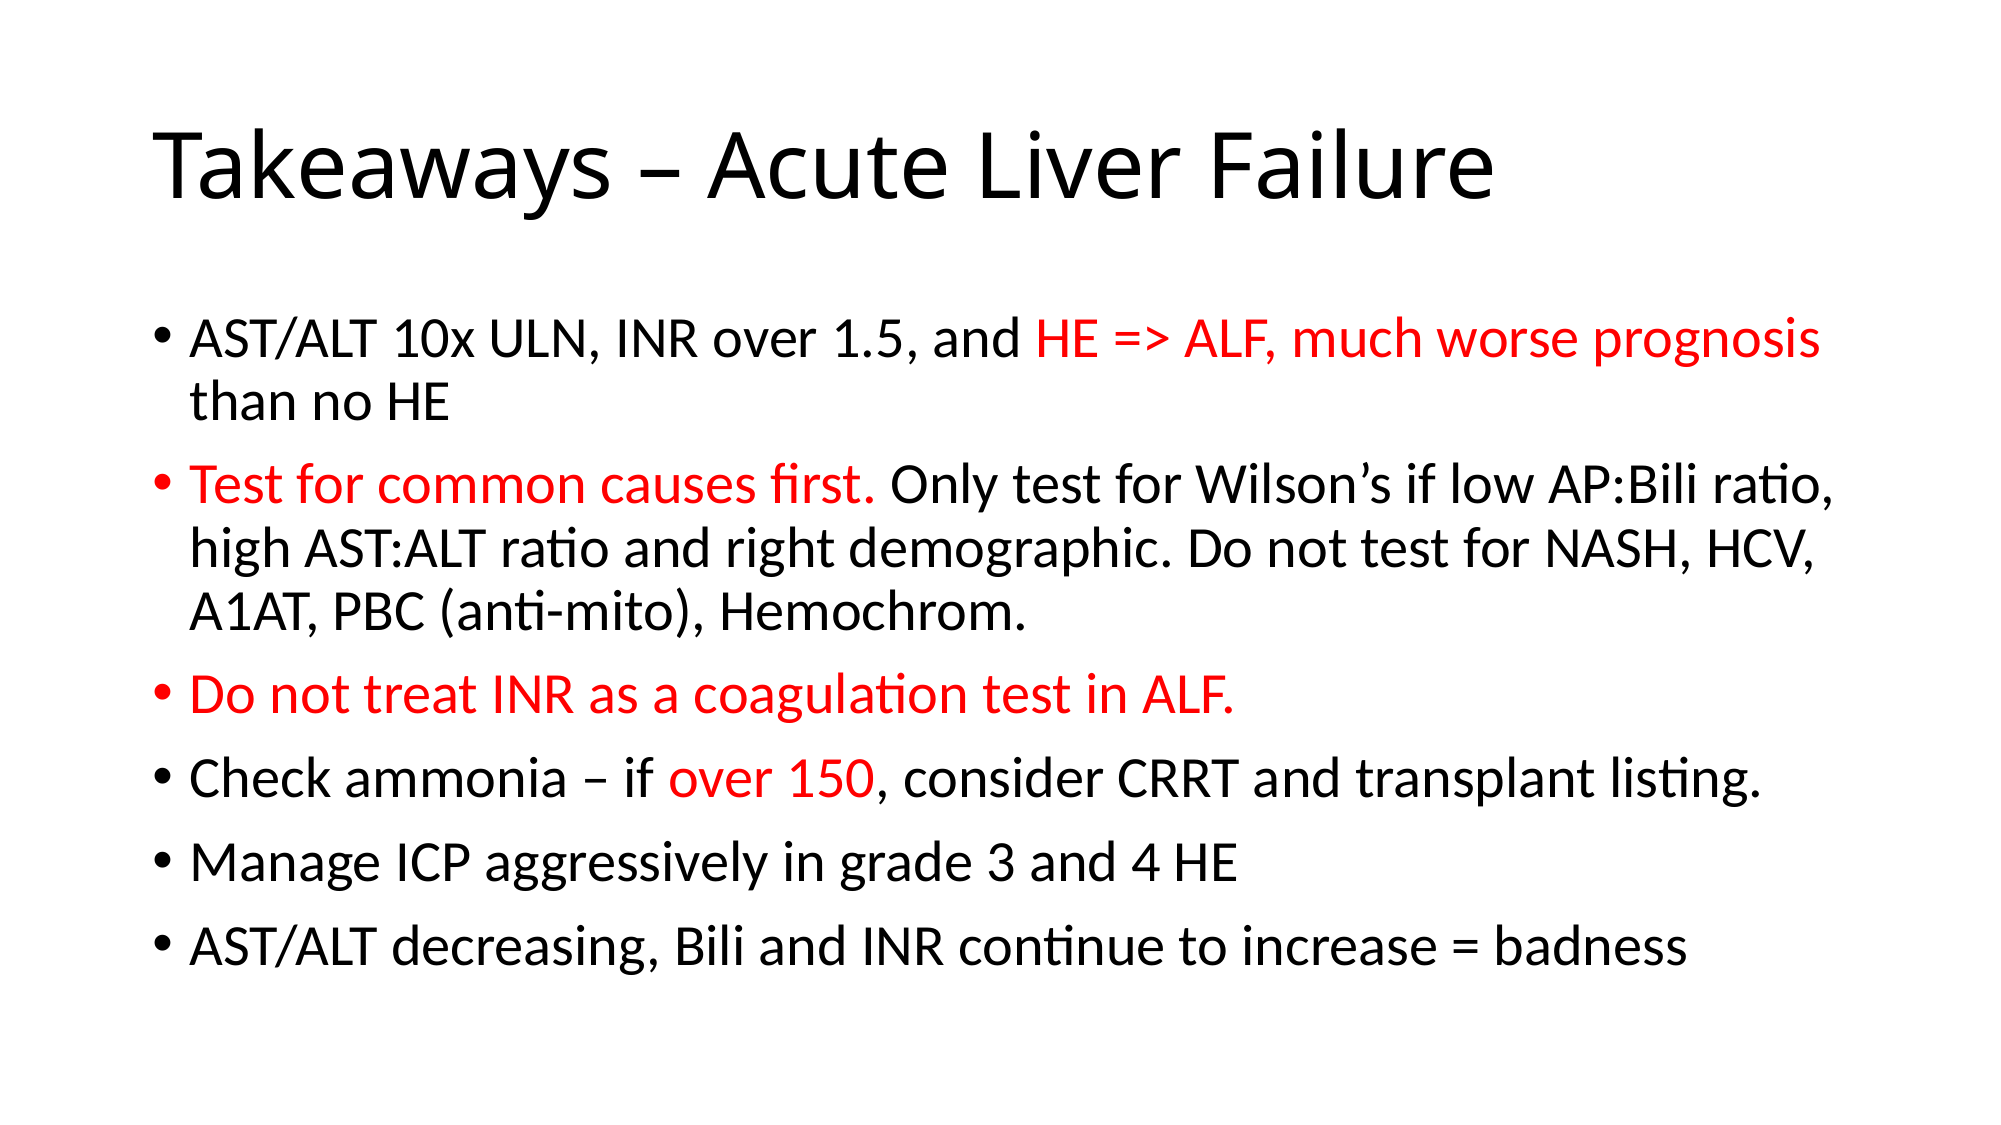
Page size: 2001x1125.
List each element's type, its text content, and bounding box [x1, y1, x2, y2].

title Takeaways – Acute Liver Failure [137, 59, 1863, 278]
list AST/ALT 10x ULN, INR over 1.5, and HE => ALF, much worse prognosis than no HE Test for common causes first. Only test for Wilson’s if low AP:Bili ratio, high AST:ALT ratio and right demographic. Do not test for NASH, HCV, A1AT, PBC (anti-mito), Hemochrom. Do not treat INR as a coagulation test in ALF. Check ammonia – if over 150, consider CRRT and transplant listing. Manage ICP aggressively in grade 3 and 4 HE AST/ALT decreasing, Bili and INR continue to increase = badness [137, 299, 1863, 1014]
